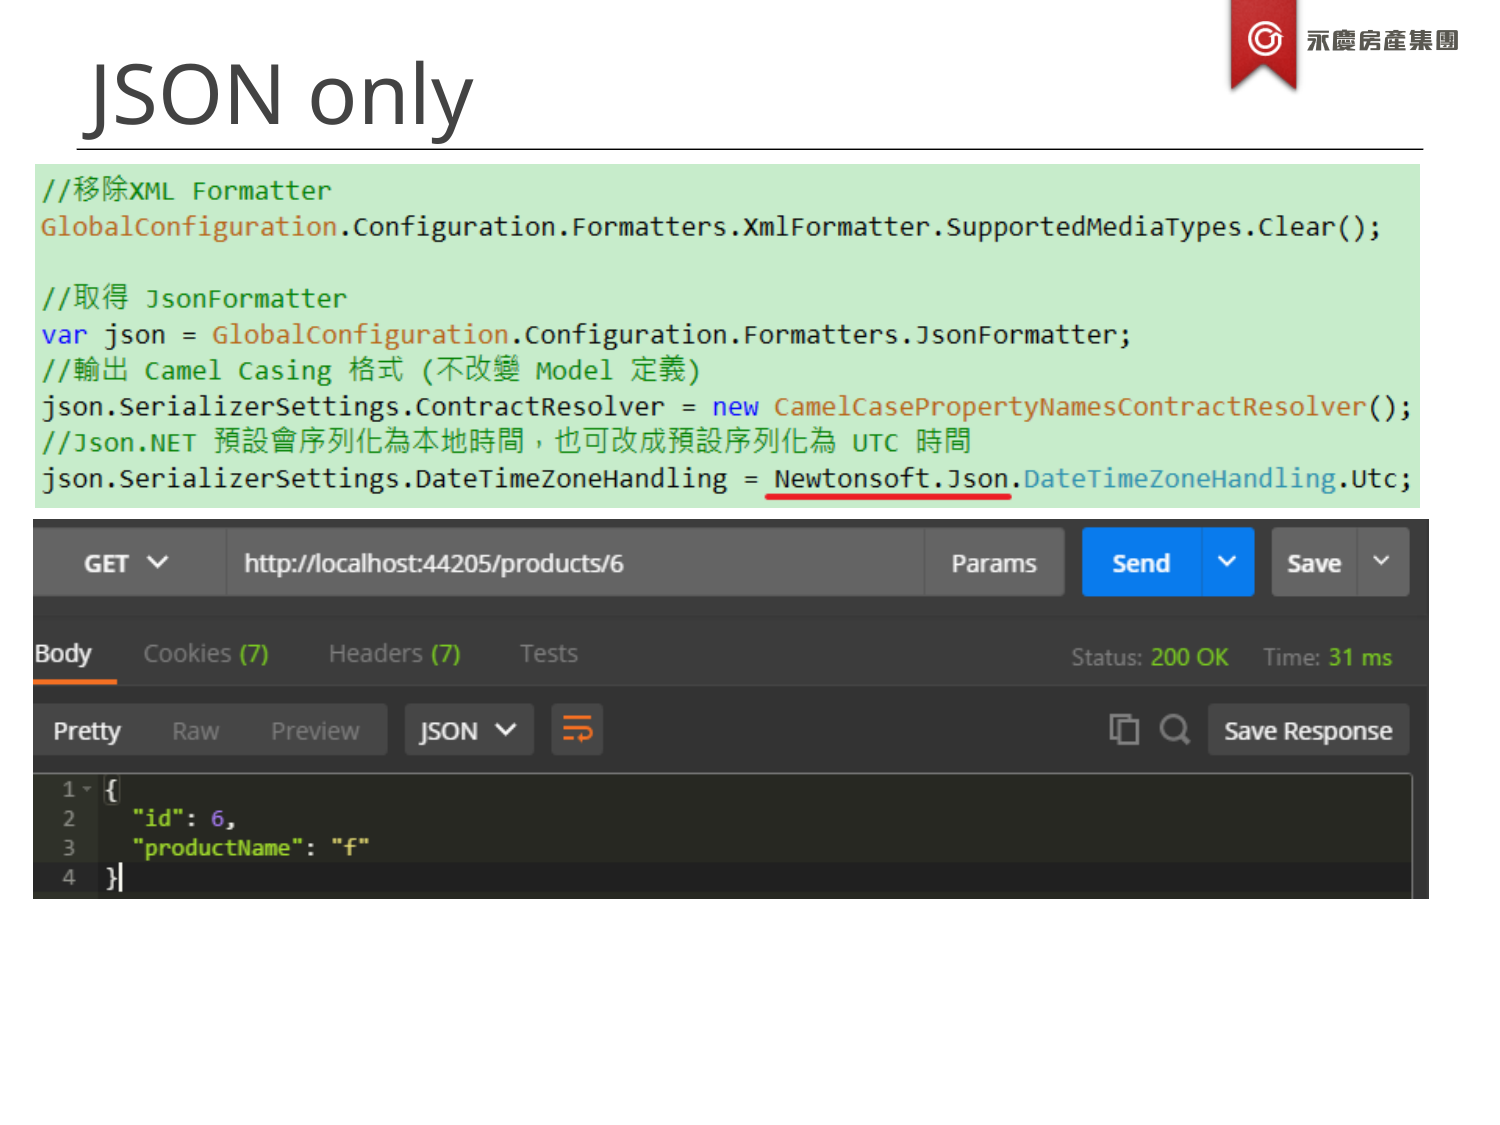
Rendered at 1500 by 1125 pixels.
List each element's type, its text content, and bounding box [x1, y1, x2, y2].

picture [1222, 0, 1458, 55]
picture [32, 519, 1429, 899]
picture [35, 163, 1420, 508]
text_box JSON only [75, 45, 1425, 137]
